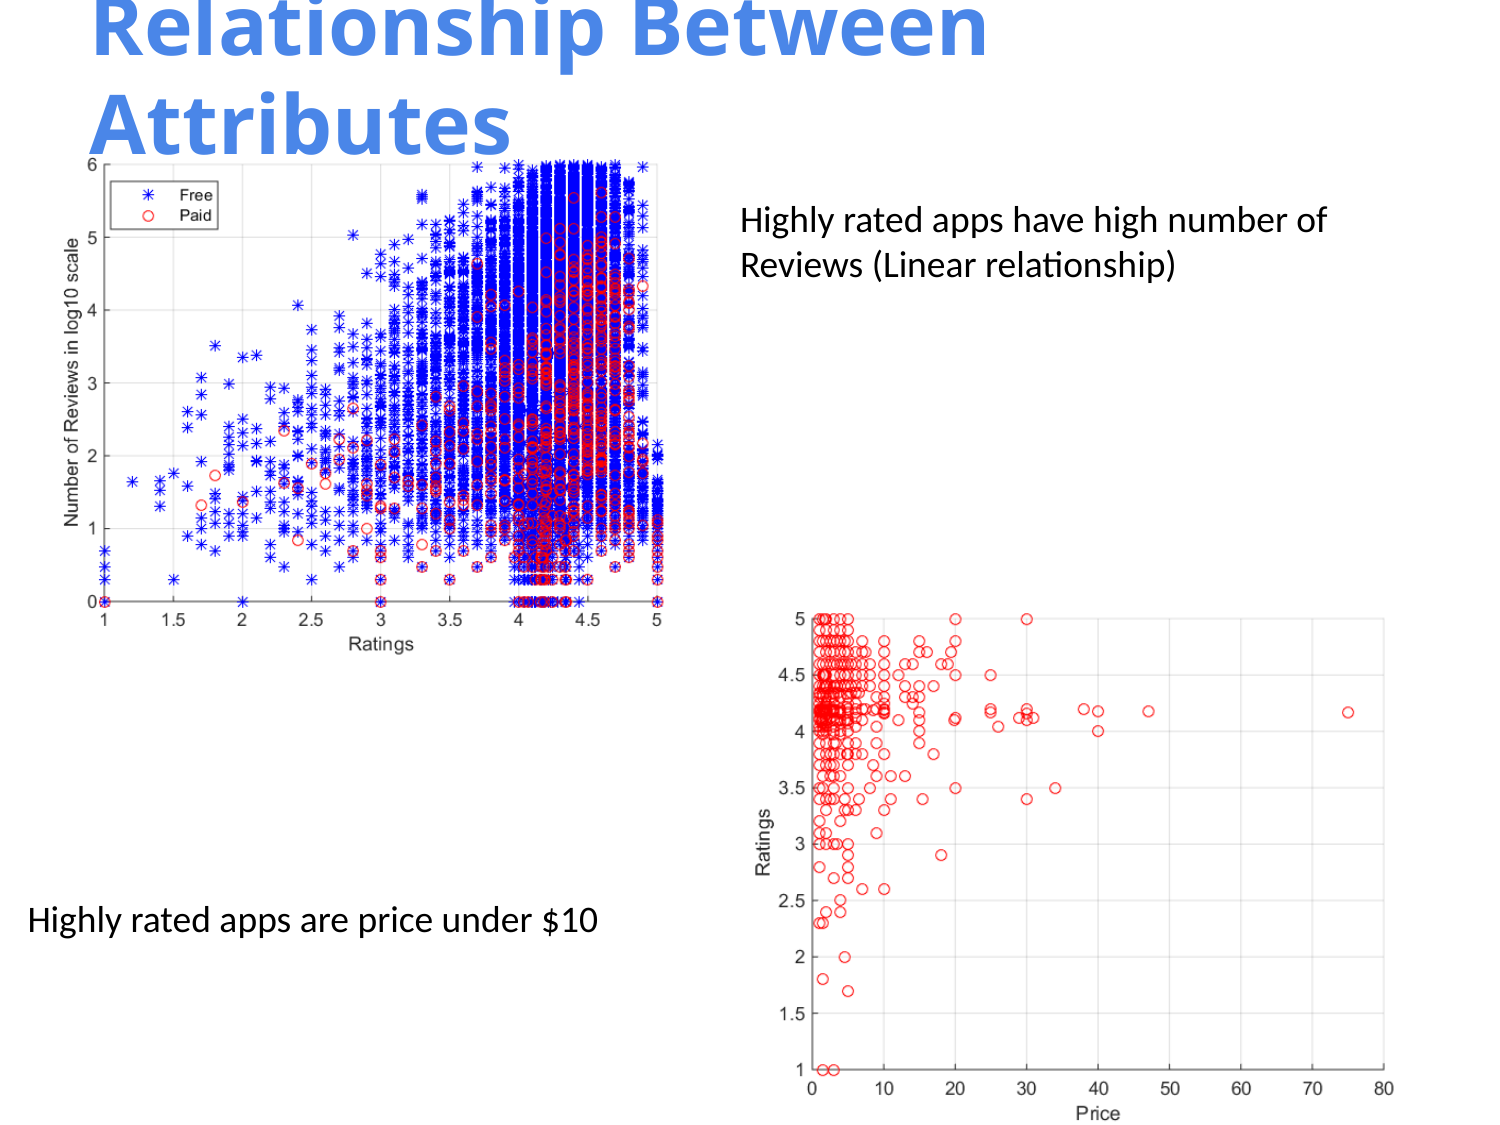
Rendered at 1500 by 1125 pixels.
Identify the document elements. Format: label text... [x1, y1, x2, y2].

picture [12, 124, 1454, 1125]
text_box Highly rated apps have high number of Reviews (Linear relationship) [729, 187, 1463, 294]
text_box Highly rated apps are price under $10 [12, 887, 712, 994]
title Relationship Between Attributes [74, 19, 1426, 125]
